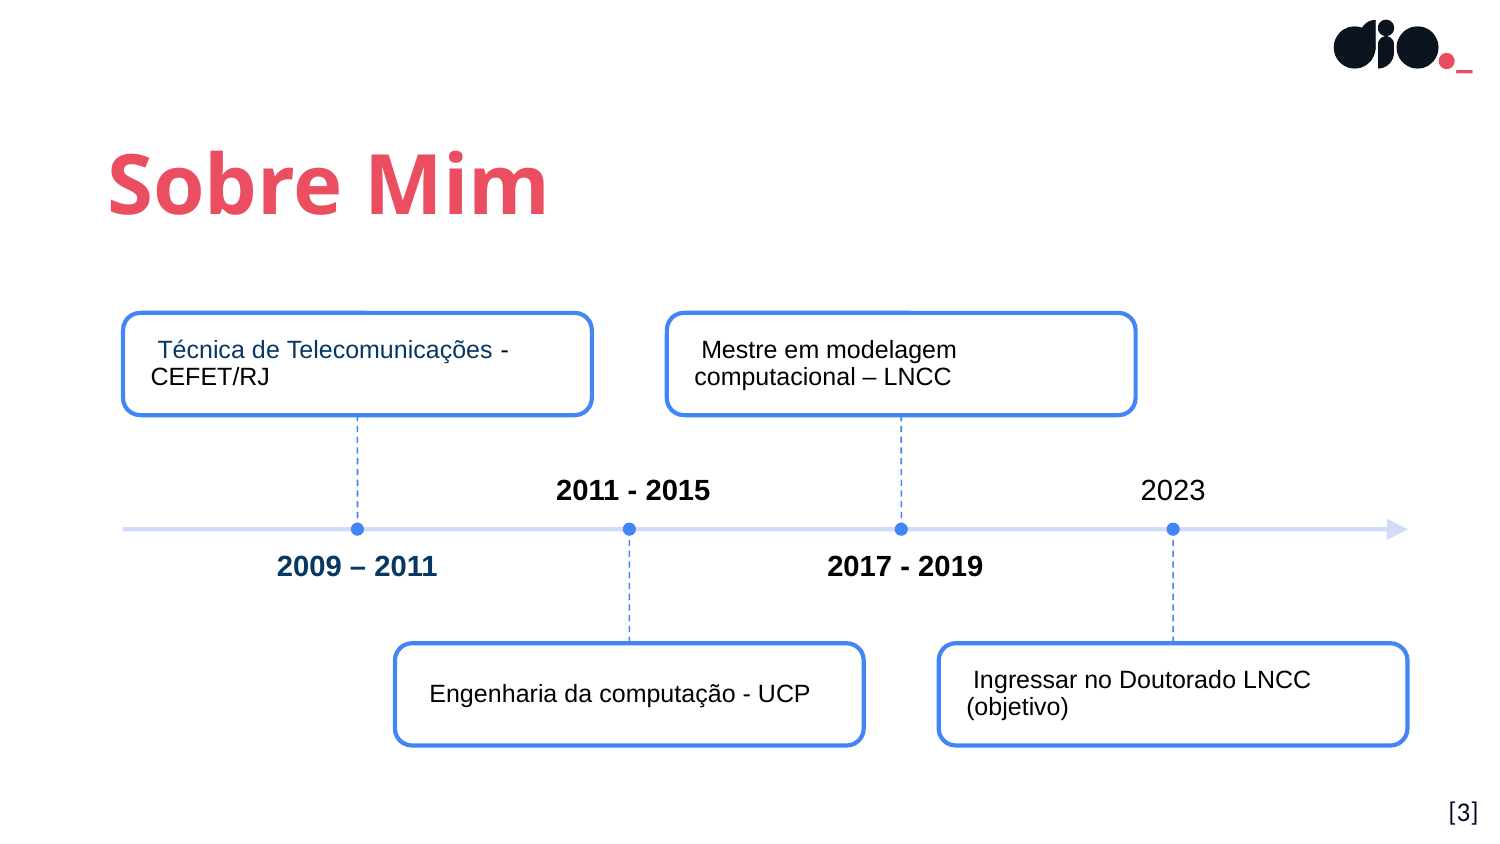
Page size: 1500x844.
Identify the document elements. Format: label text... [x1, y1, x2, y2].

picture [1333, 19, 1473, 74]
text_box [122, 228, 1409, 830]
slide_number [3] [1403, 779, 1494, 844]
text_box Sobre Mim [92, 104, 688, 243]
